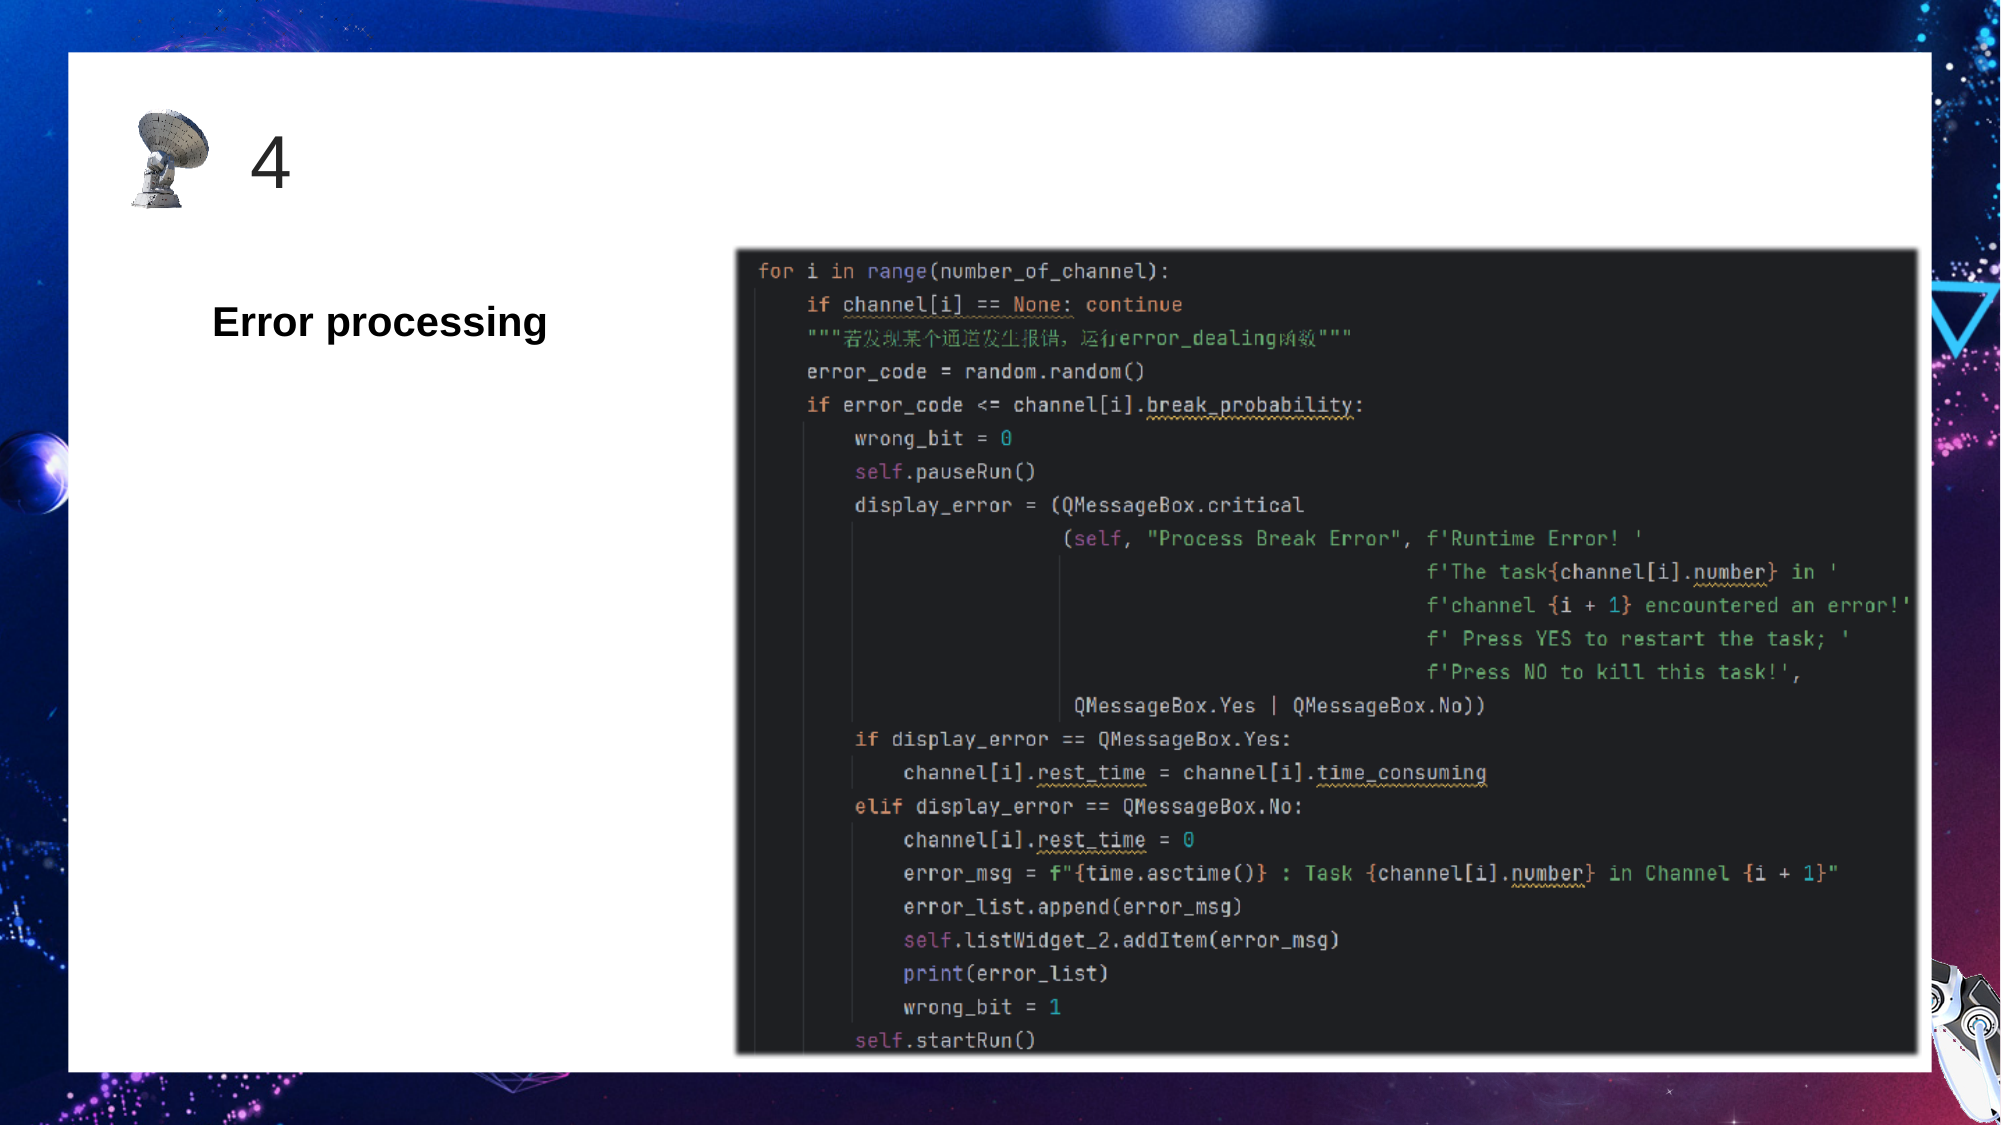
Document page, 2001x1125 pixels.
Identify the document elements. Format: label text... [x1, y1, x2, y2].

text_box 4 [236, 105, 805, 211]
text_box Error processing [122, 237, 683, 1030]
picture [0, 0, 2001, 1125]
